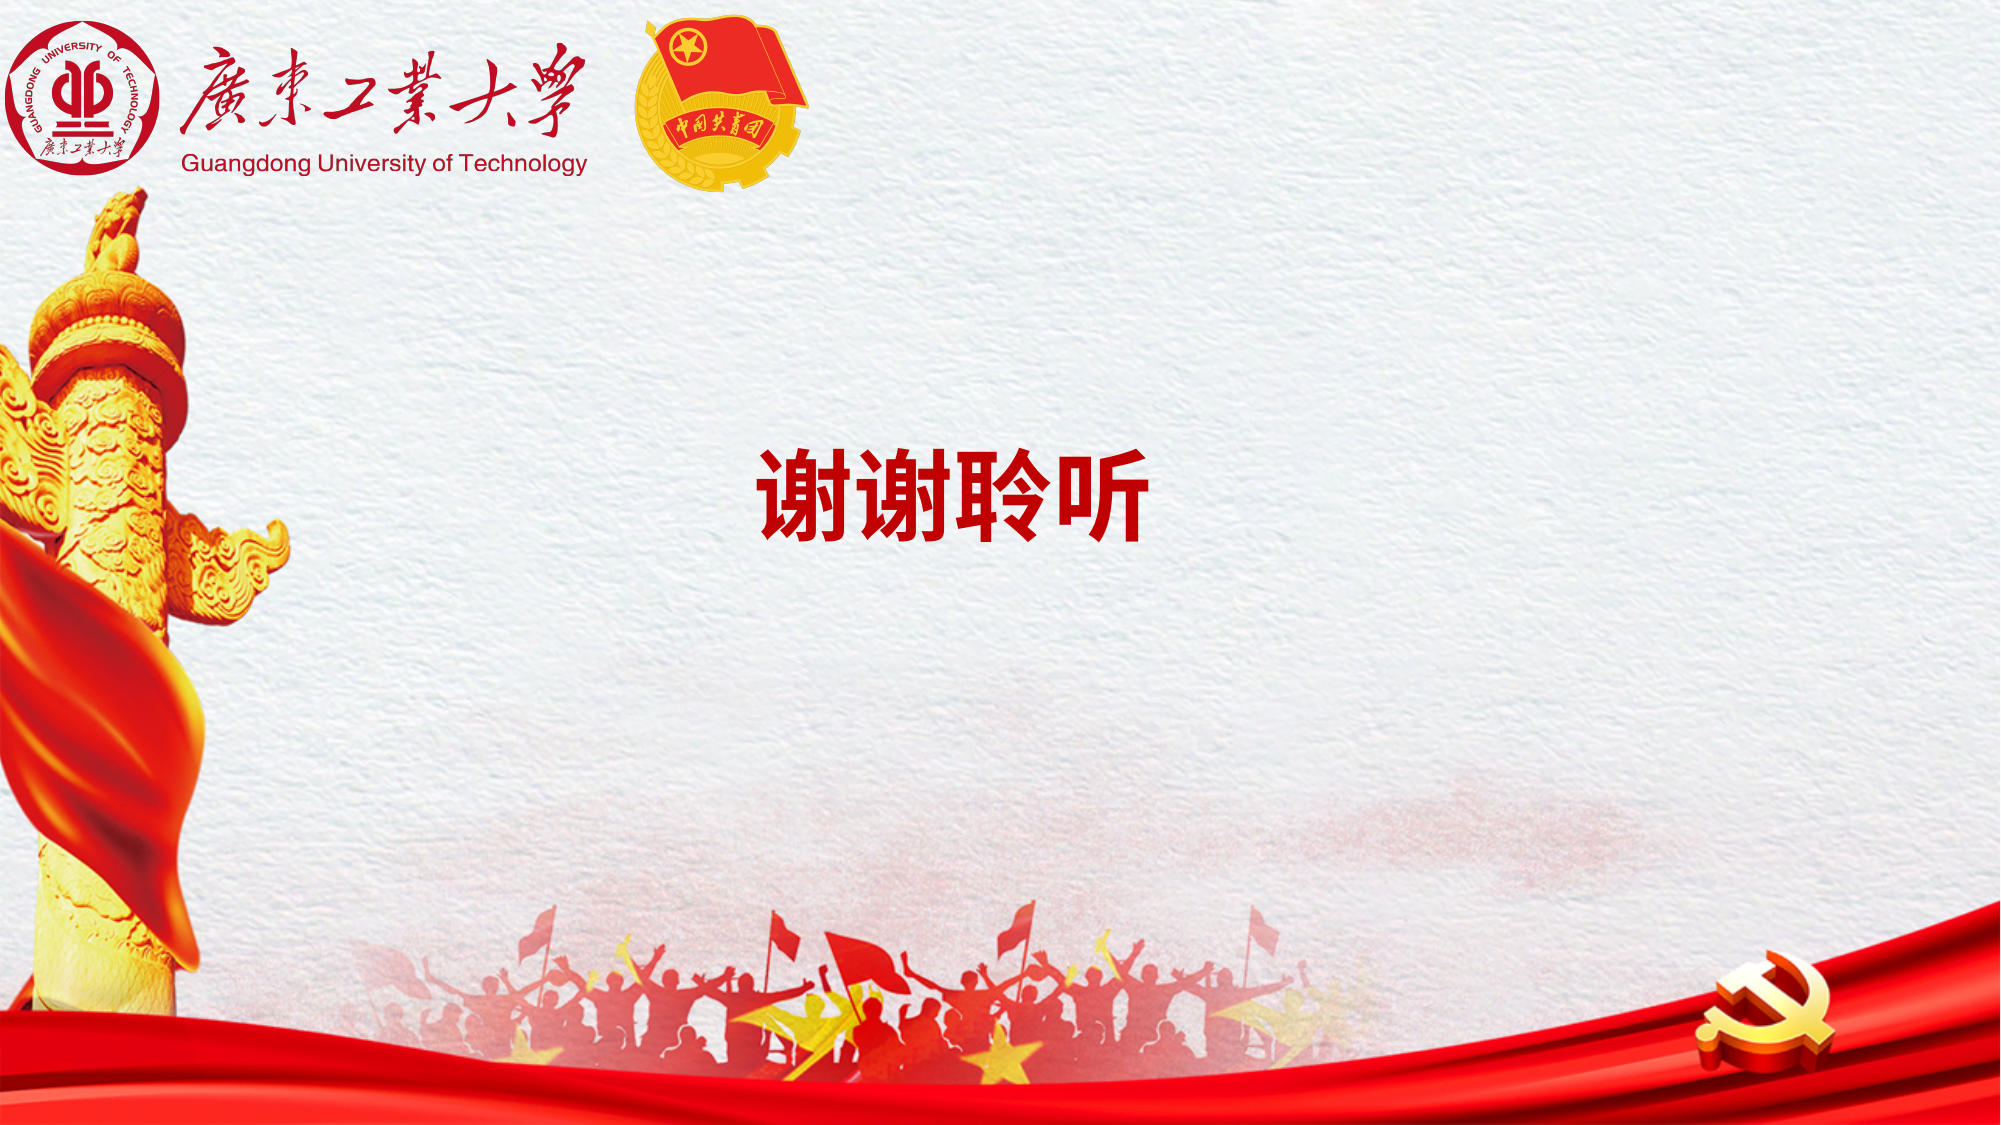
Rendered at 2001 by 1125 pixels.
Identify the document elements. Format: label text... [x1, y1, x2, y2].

text_box 谢谢聆听 [739, 426, 1564, 561]
picture [0, 0, 2001, 1125]
